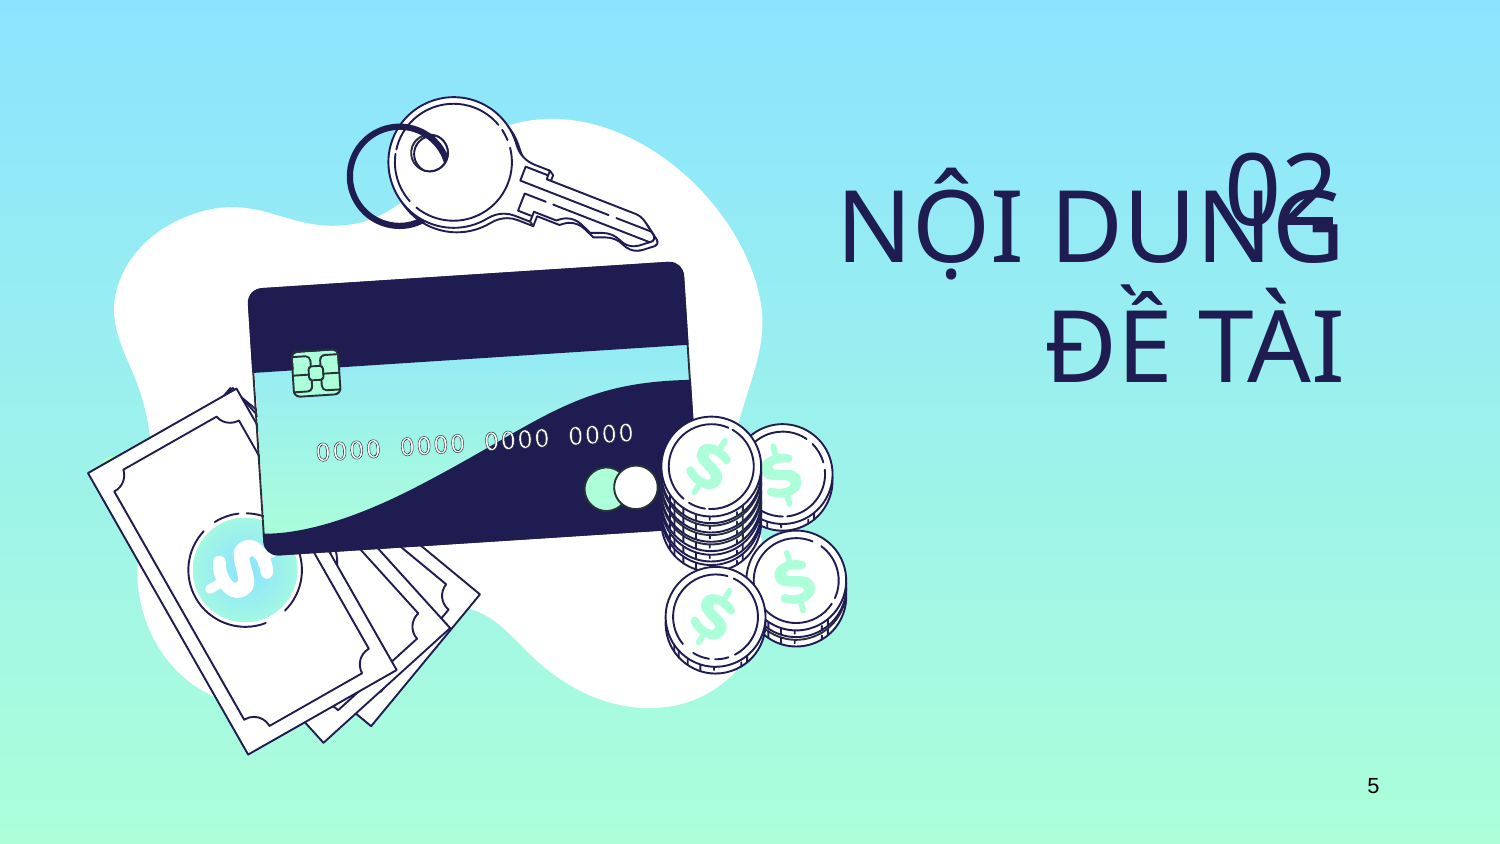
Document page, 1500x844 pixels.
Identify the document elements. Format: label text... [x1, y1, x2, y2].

title NỘI DUNG ĐỀ TÀI [860, 145, 1361, 420]
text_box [86, 95, 855, 756]
title 02 [918, 129, 1355, 260]
text_box 5 [1360, 764, 1383, 806]
